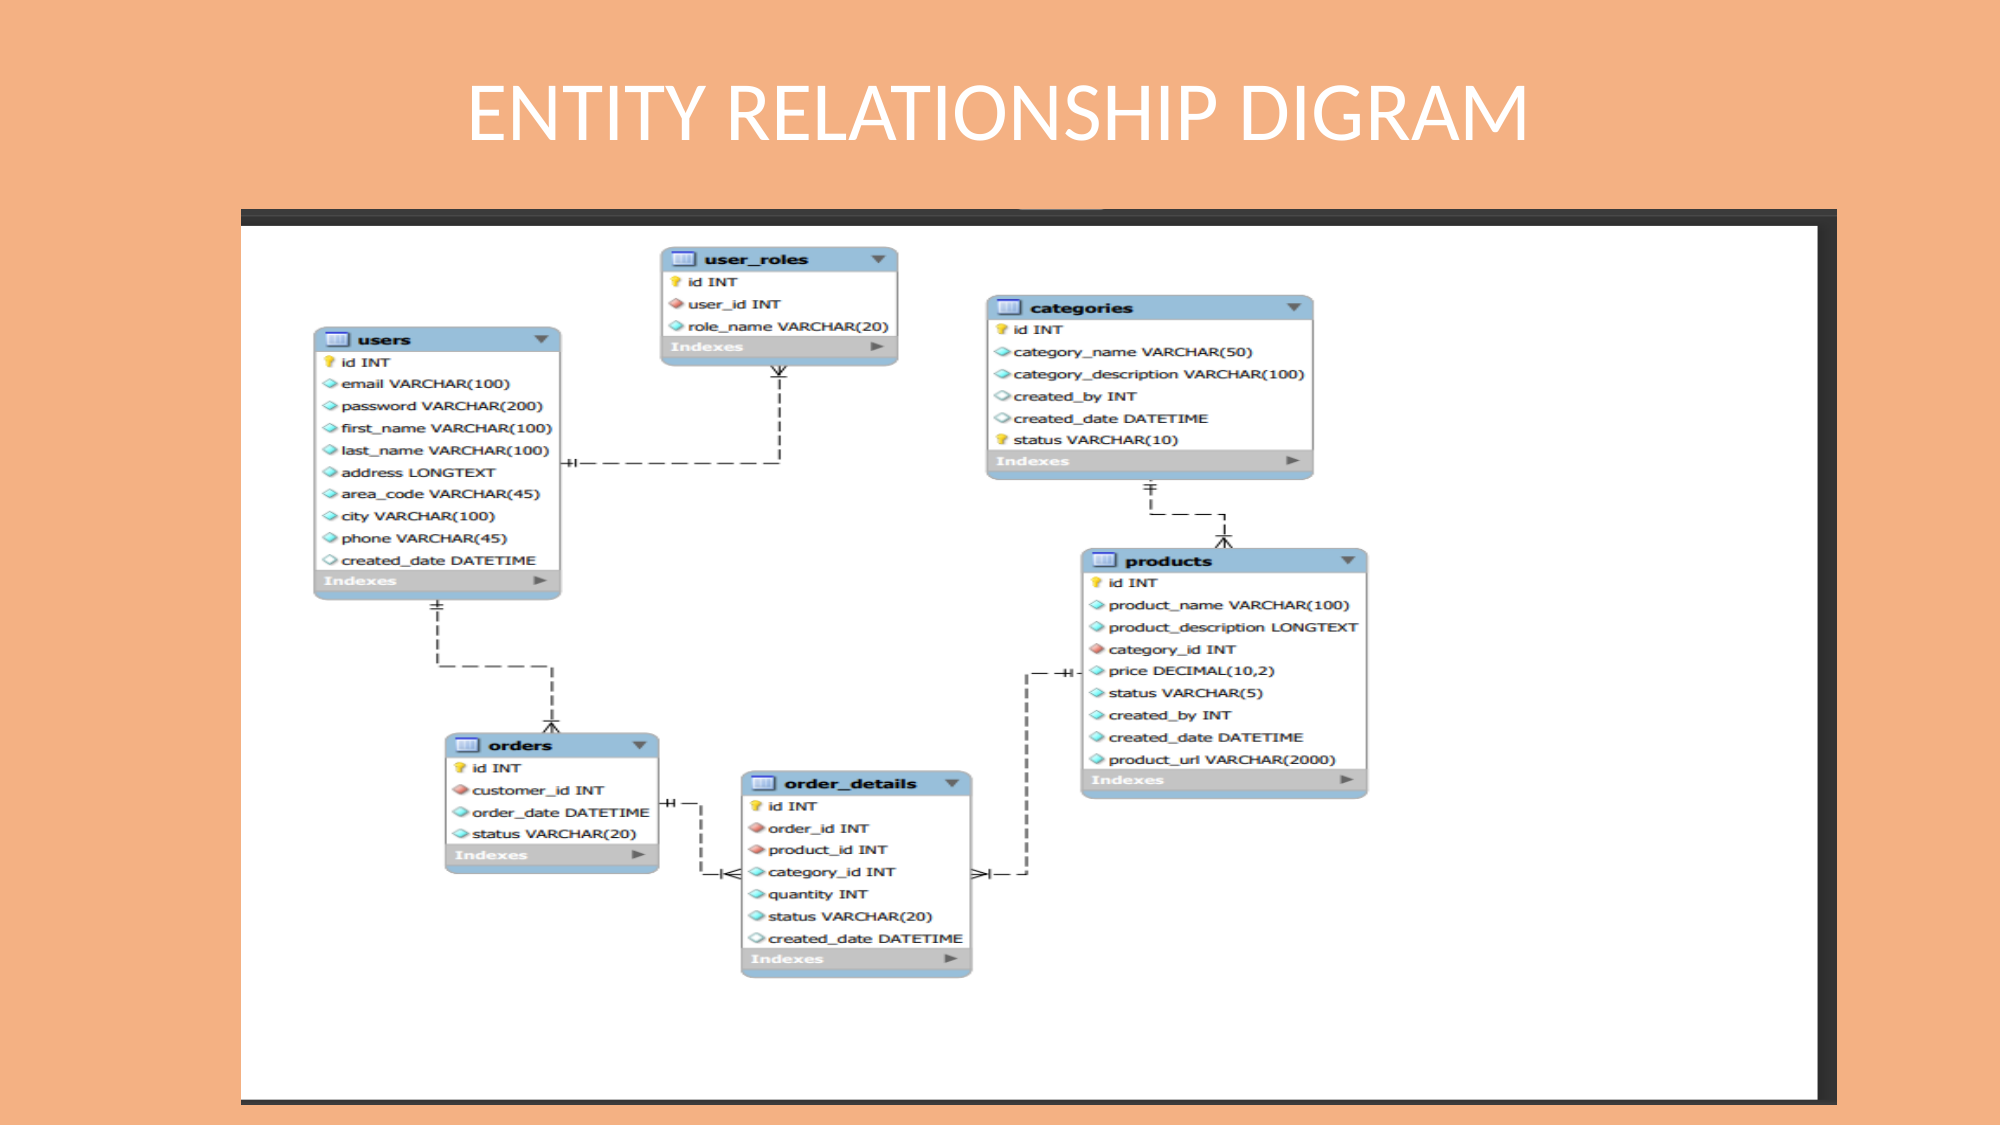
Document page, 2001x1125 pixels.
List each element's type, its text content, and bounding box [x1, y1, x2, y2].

title ENTITY RELATIONSHIP DIGRAM [137, 59, 1863, 167]
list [241, 209, 1837, 1105]
